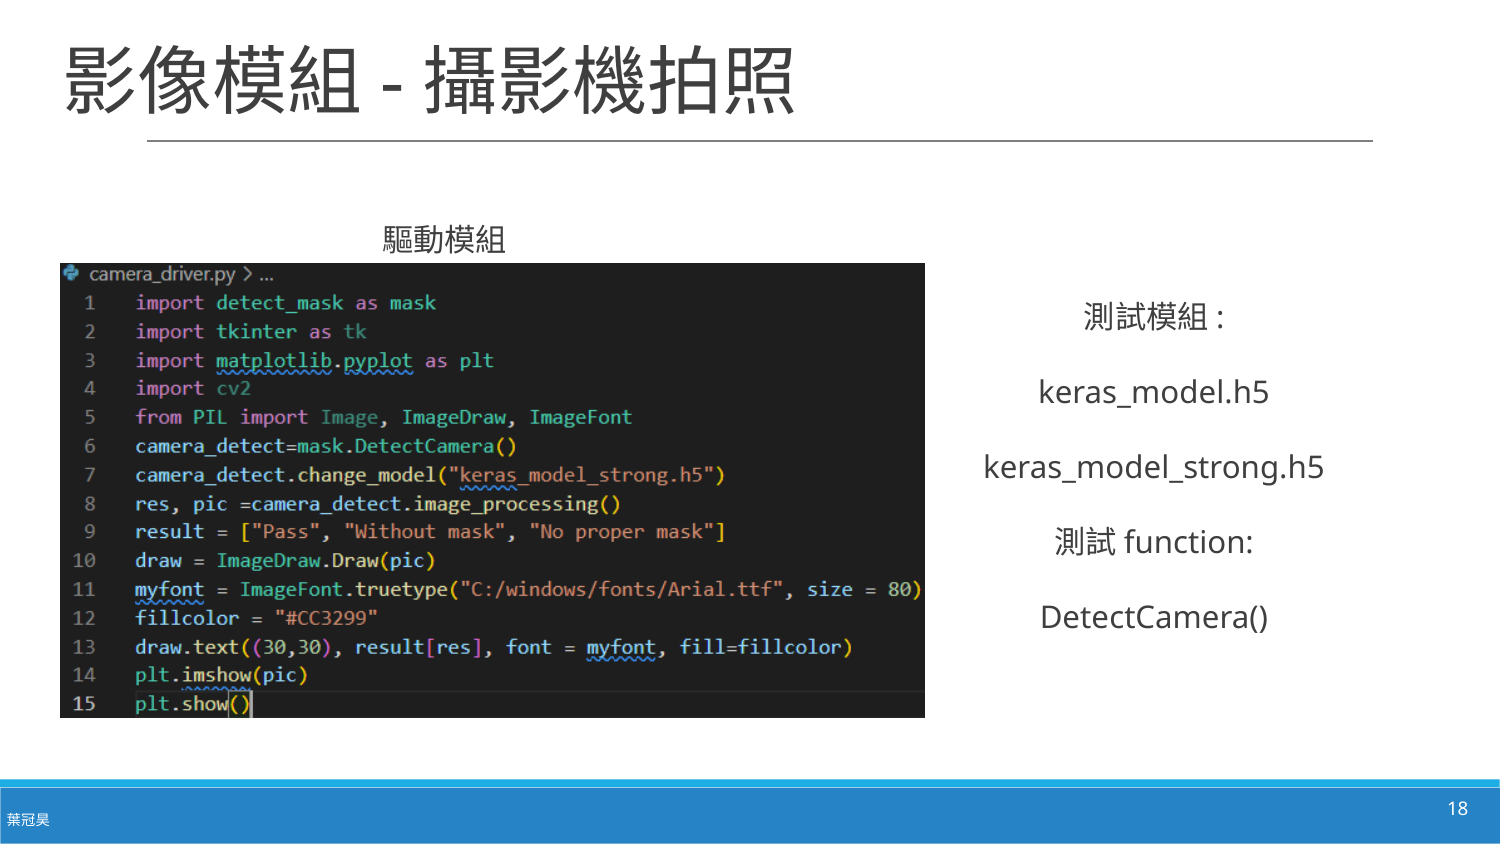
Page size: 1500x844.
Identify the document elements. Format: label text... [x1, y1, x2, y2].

title 影像模組-攝影機拍照 [51, 35, 1449, 130]
list 測試模組: keras_model.h5 keras_model_strong.h5 測試function: DetectCamera() [930, 273, 1394, 659]
picture [59, 263, 926, 718]
list 驅動模組 [205, 195, 685, 261]
list 葉冠昊 [6, 796, 236, 834]
slide_number 18 [1389, 777, 1480, 842]
